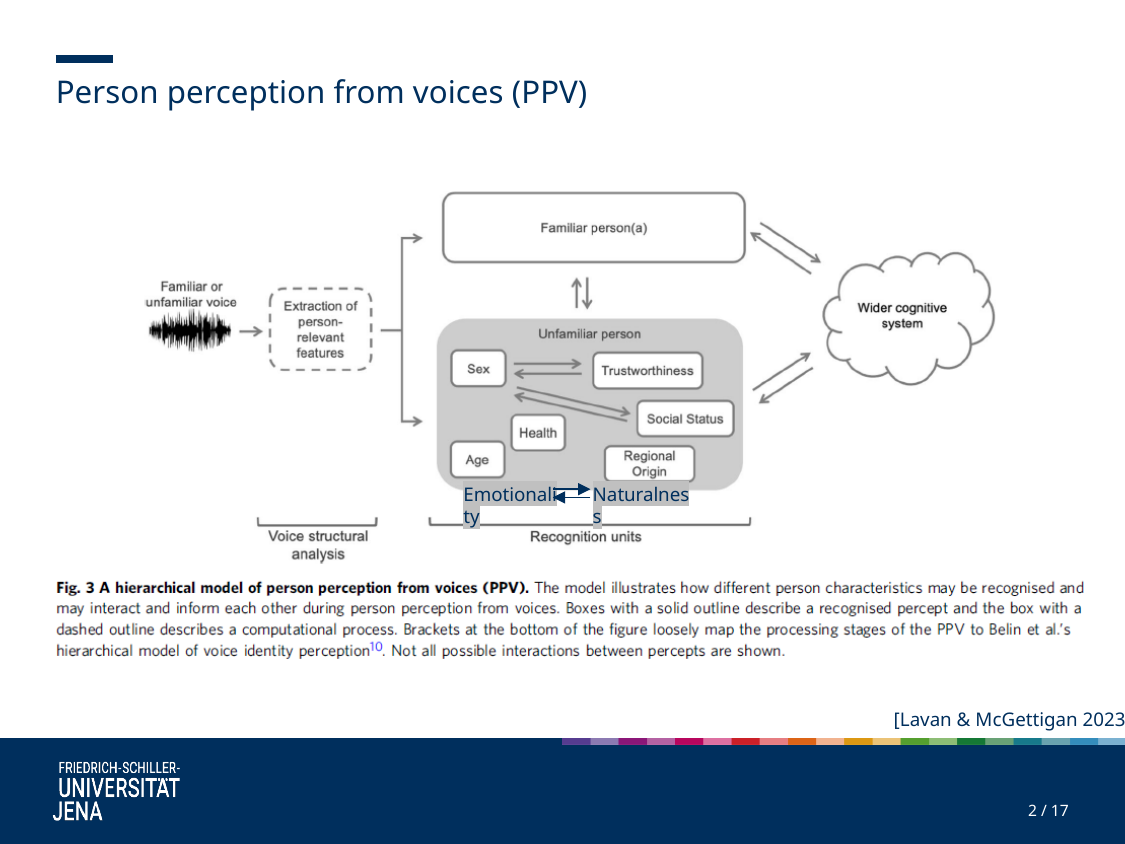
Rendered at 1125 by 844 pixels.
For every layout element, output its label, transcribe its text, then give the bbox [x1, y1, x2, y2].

text_box [Lavan & McGettigan 2023] [879, 700, 1125, 738]
picture [562, 738, 1125, 745]
text_box Person perception from voices (PPV) [54, 70, 1054, 119]
picture [51, 755, 181, 827]
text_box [552, 489, 591, 498]
picture [35, 165, 1089, 665]
